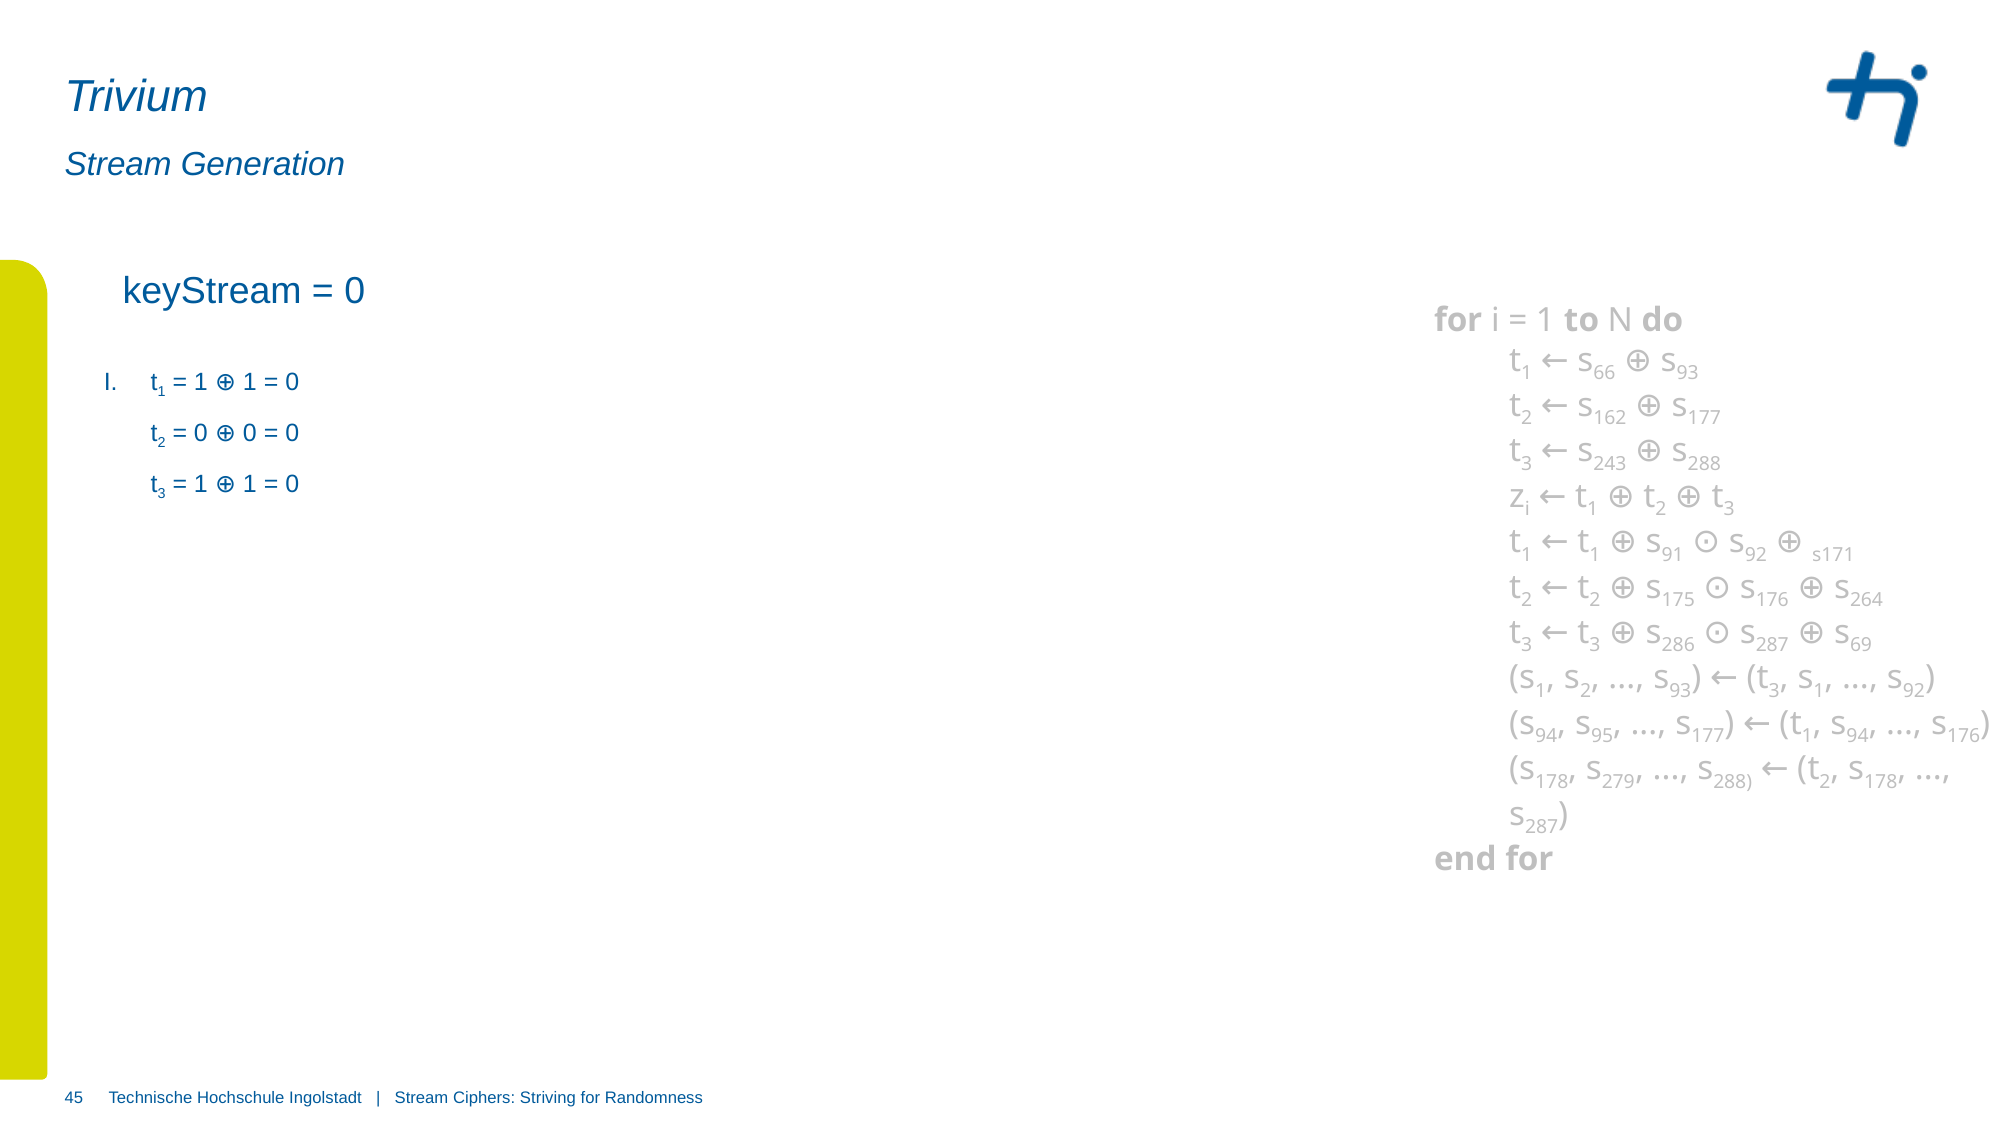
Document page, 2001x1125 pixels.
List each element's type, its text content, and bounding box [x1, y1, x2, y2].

text_box for i = 1 to N do t1 ← s66 ⊕ s93 t2 ← s162 ⊕ s177 t3 ← s243 ⊕ s288 zi ← t1 ⊕ t2 ⊕ t3 t1 ← t1 ⊕ s91 ⊙ s92 ⊕ s171 t2 ← t2 ⊕ s175 ⊙ s176 ⊕ s264 t3 ← t3 ⊕ s286 ⊙ s287 ⊕ s69 (s1, s2, ..., s93) ← (t3, s1, ..., s92) (s94, s95, ..., s177) ← (t1, s94, ..., s176) (s178, s279, ..., s288) ← (t2, s178, ..., s287) end for [1419, 290, 2000, 930]
title Trivium [64, 66, 1665, 121]
text_box keyStream = 0 [107, 258, 381, 319]
list t1 = 1 ⊕ 1 = 0 t2 = 0 ⊕ 0 = 0 t3 = 1 ⊕ 1 = 0 [103, 348, 1451, 1069]
slide_number 45 [64, 1087, 107, 1122]
subtitle Stream Generation [64, 122, 1665, 179]
